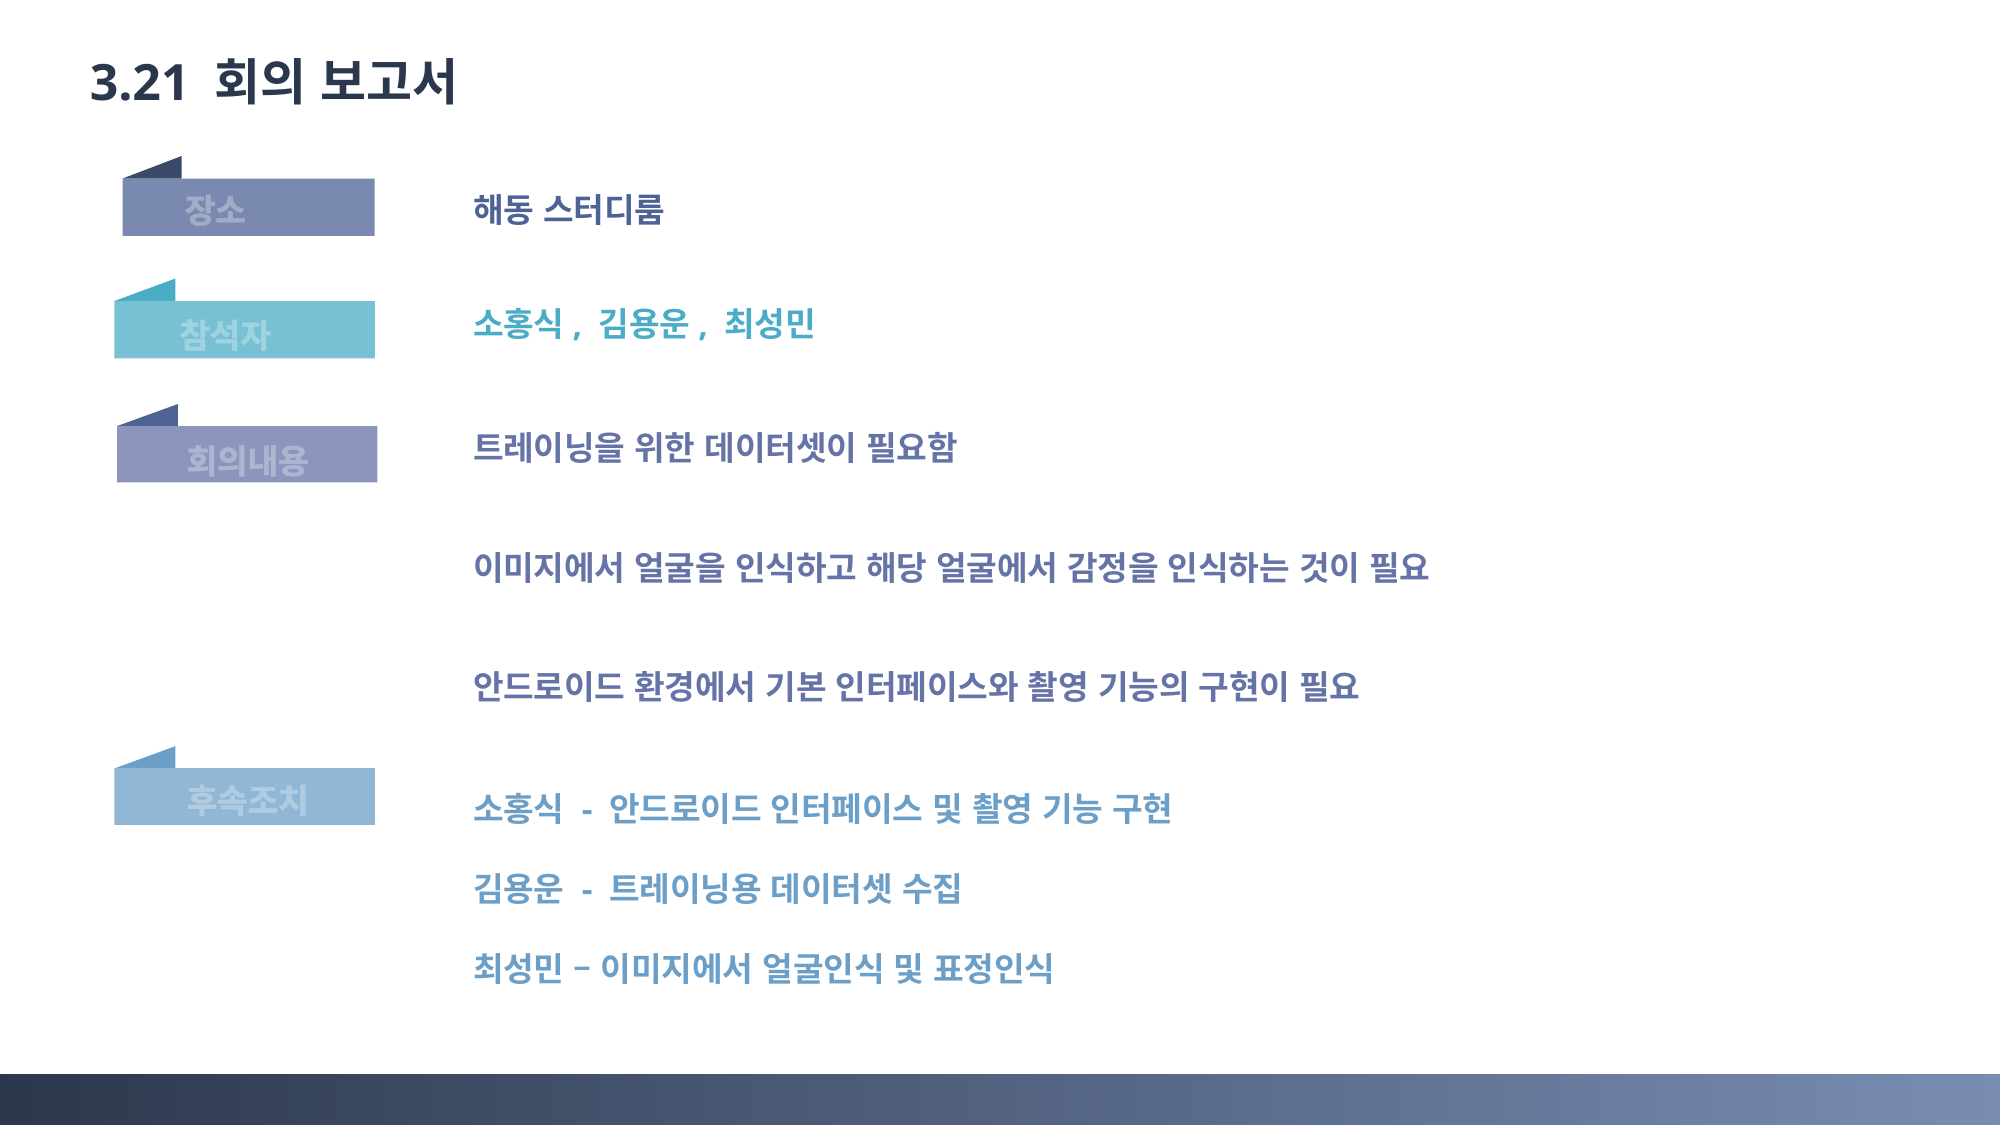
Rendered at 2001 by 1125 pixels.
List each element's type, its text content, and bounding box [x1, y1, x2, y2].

text_box [0, 1074, 2000, 1125]
text_box 해동 스터디룸 [458, 181, 1260, 237]
text_box 3.21 회의 보고서 [75, 42, 1260, 118]
text_box 트레이닝을 위한 데이터셋이 필요함 이미지에서 얼굴을 인식하고 해당 얼굴에서 감정을 인식하는 것이 필요 안드로이드 환경에서 기본 인터페이스와 촬영 기능의 구현이 필요 [458, 419, 1677, 754]
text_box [0, 278, 375, 363]
text_box 소홍식, 김용운, 최성민 [458, 295, 1260, 351]
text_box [20, 155, 375, 238]
text_box 소홍식 - 안드로이드 인터페이스 및 촬영 기능 구현 김용운 - 트레이닝용 데이터셋 수집 최성민 – 이미지에서 얼굴인식 및 표정인식 [458, 780, 1260, 995]
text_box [95, 746, 375, 828]
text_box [95, 403, 378, 489]
